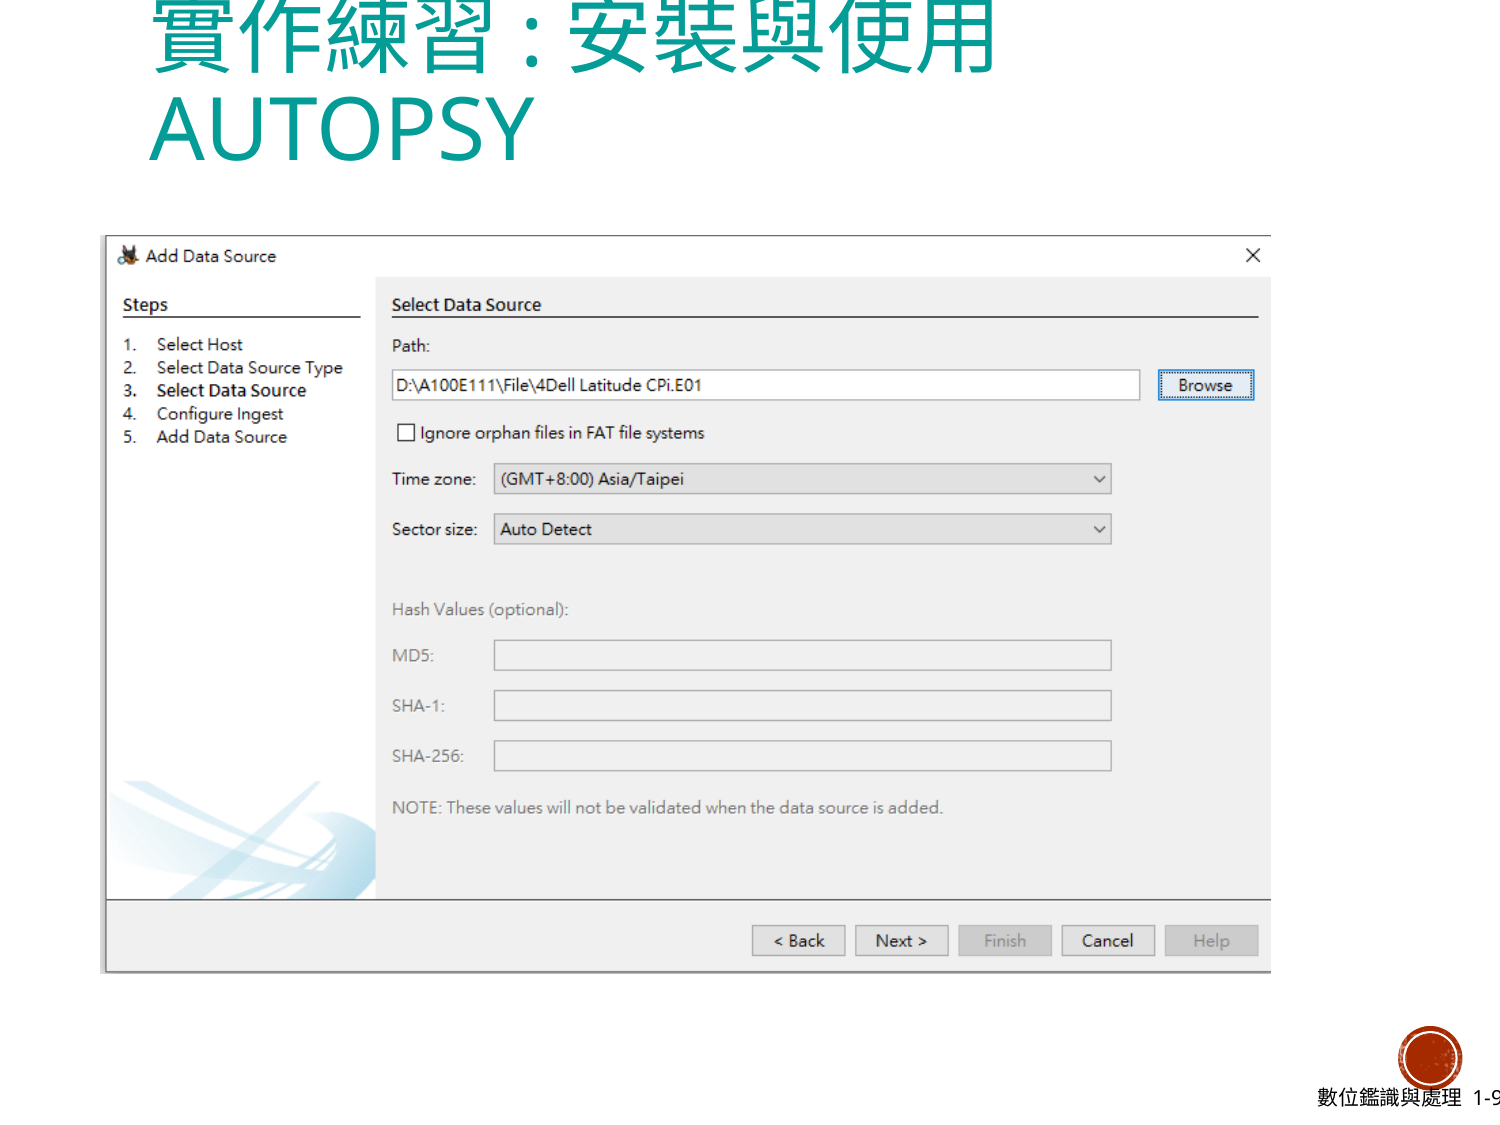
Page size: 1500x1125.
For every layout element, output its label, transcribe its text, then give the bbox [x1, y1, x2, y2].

text_box [100, 178, 1425, 705]
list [103, 238, 1268, 971]
title 實作練習:安裝與使用Autopsy [134, 21, 1412, 149]
